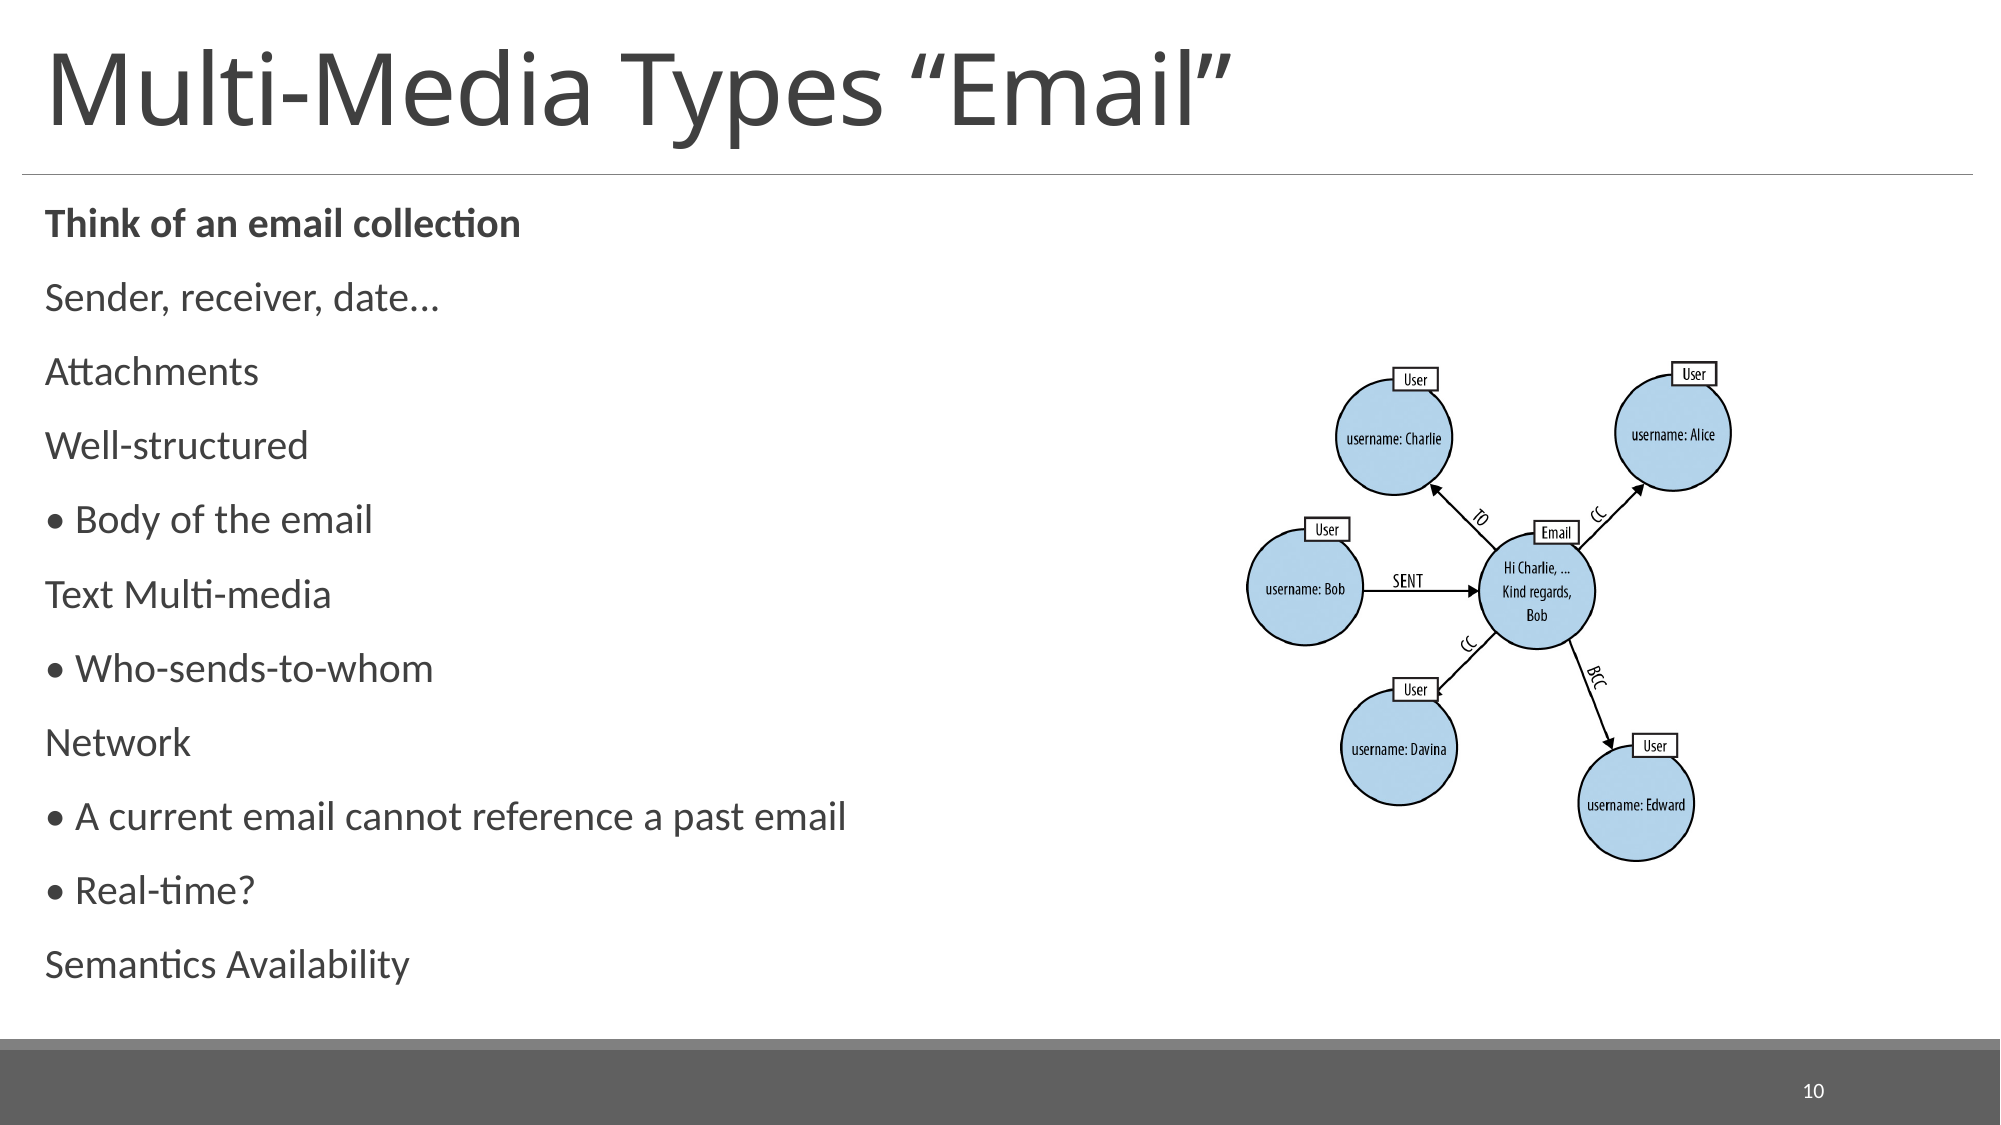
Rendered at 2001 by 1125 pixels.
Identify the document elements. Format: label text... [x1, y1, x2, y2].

list Think of an email collection Sender, receiver, date... Attachments Well-structured • Body of the email Text Multi-media • Who-sends-to-whom Network • A current email cannot reference a past email • Real-time? Semantics Availability [29, 193, 1969, 1030]
picture [1246, 360, 1733, 863]
slide_number 10 [1624, 1059, 1840, 1120]
title Multi-Media Types “Email” [29, 22, 1969, 154]
